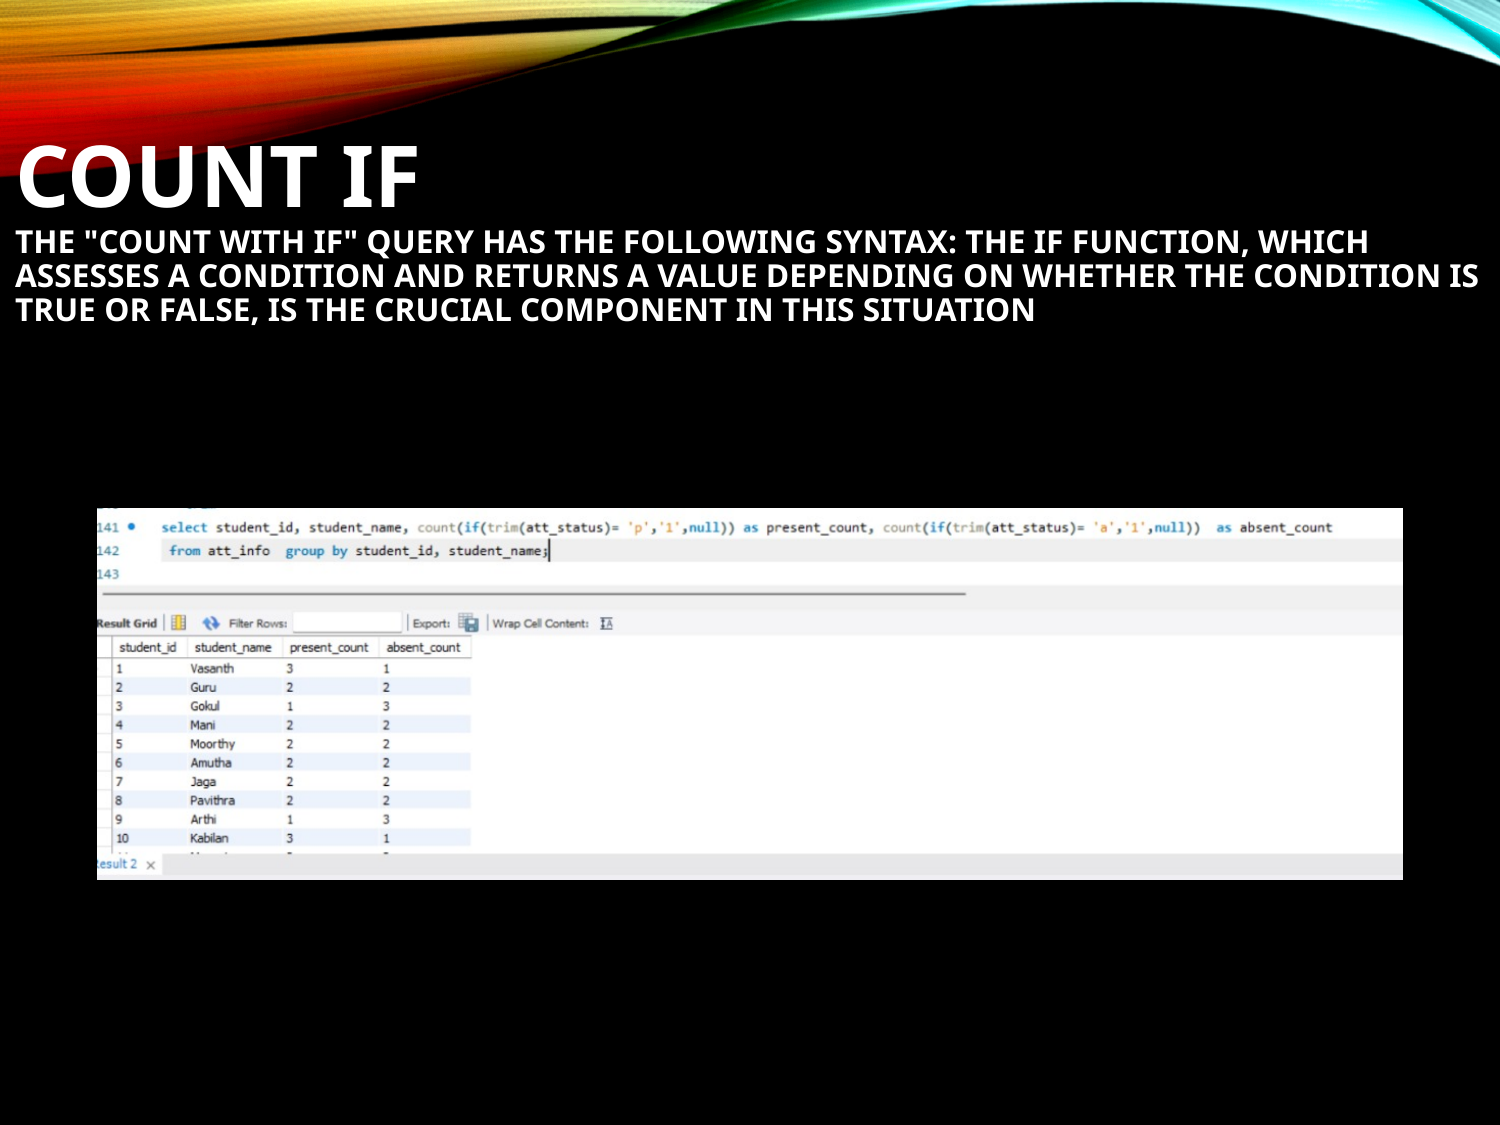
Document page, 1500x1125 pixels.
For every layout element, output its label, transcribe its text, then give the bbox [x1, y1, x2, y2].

picture [0, 0, 1500, 125]
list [97, 507, 1403, 880]
title COUNT IF The "Count with If" query has the following syntax: The IF function, which assesses a condition and returns a value depending on whether the condition is true or false, is the crucial component in this situation [0, 125, 1500, 338]
